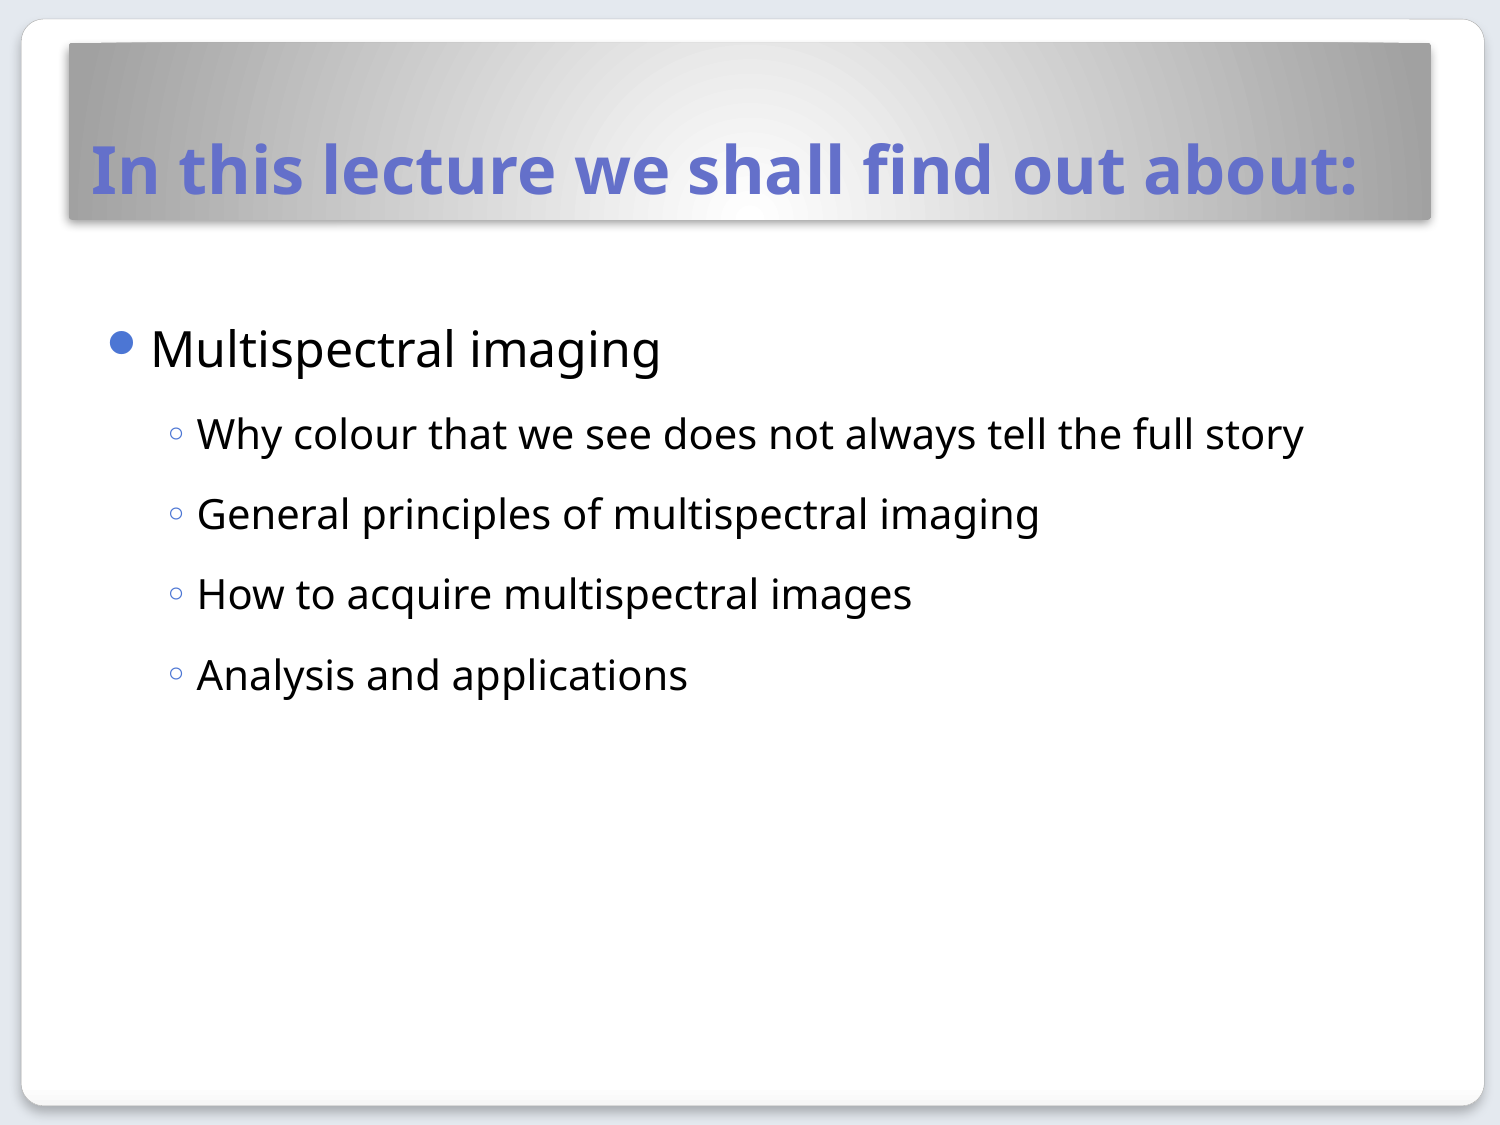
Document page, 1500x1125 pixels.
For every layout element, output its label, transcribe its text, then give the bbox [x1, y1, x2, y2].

title In this lecture we shall find out about: [76, 42, 1420, 216]
list Multispectral imaging Why colour that we see does not always tell the full story General principles of multispectral imaging How to acquire multispectral images Analysis and applications [76, 302, 1420, 929]
